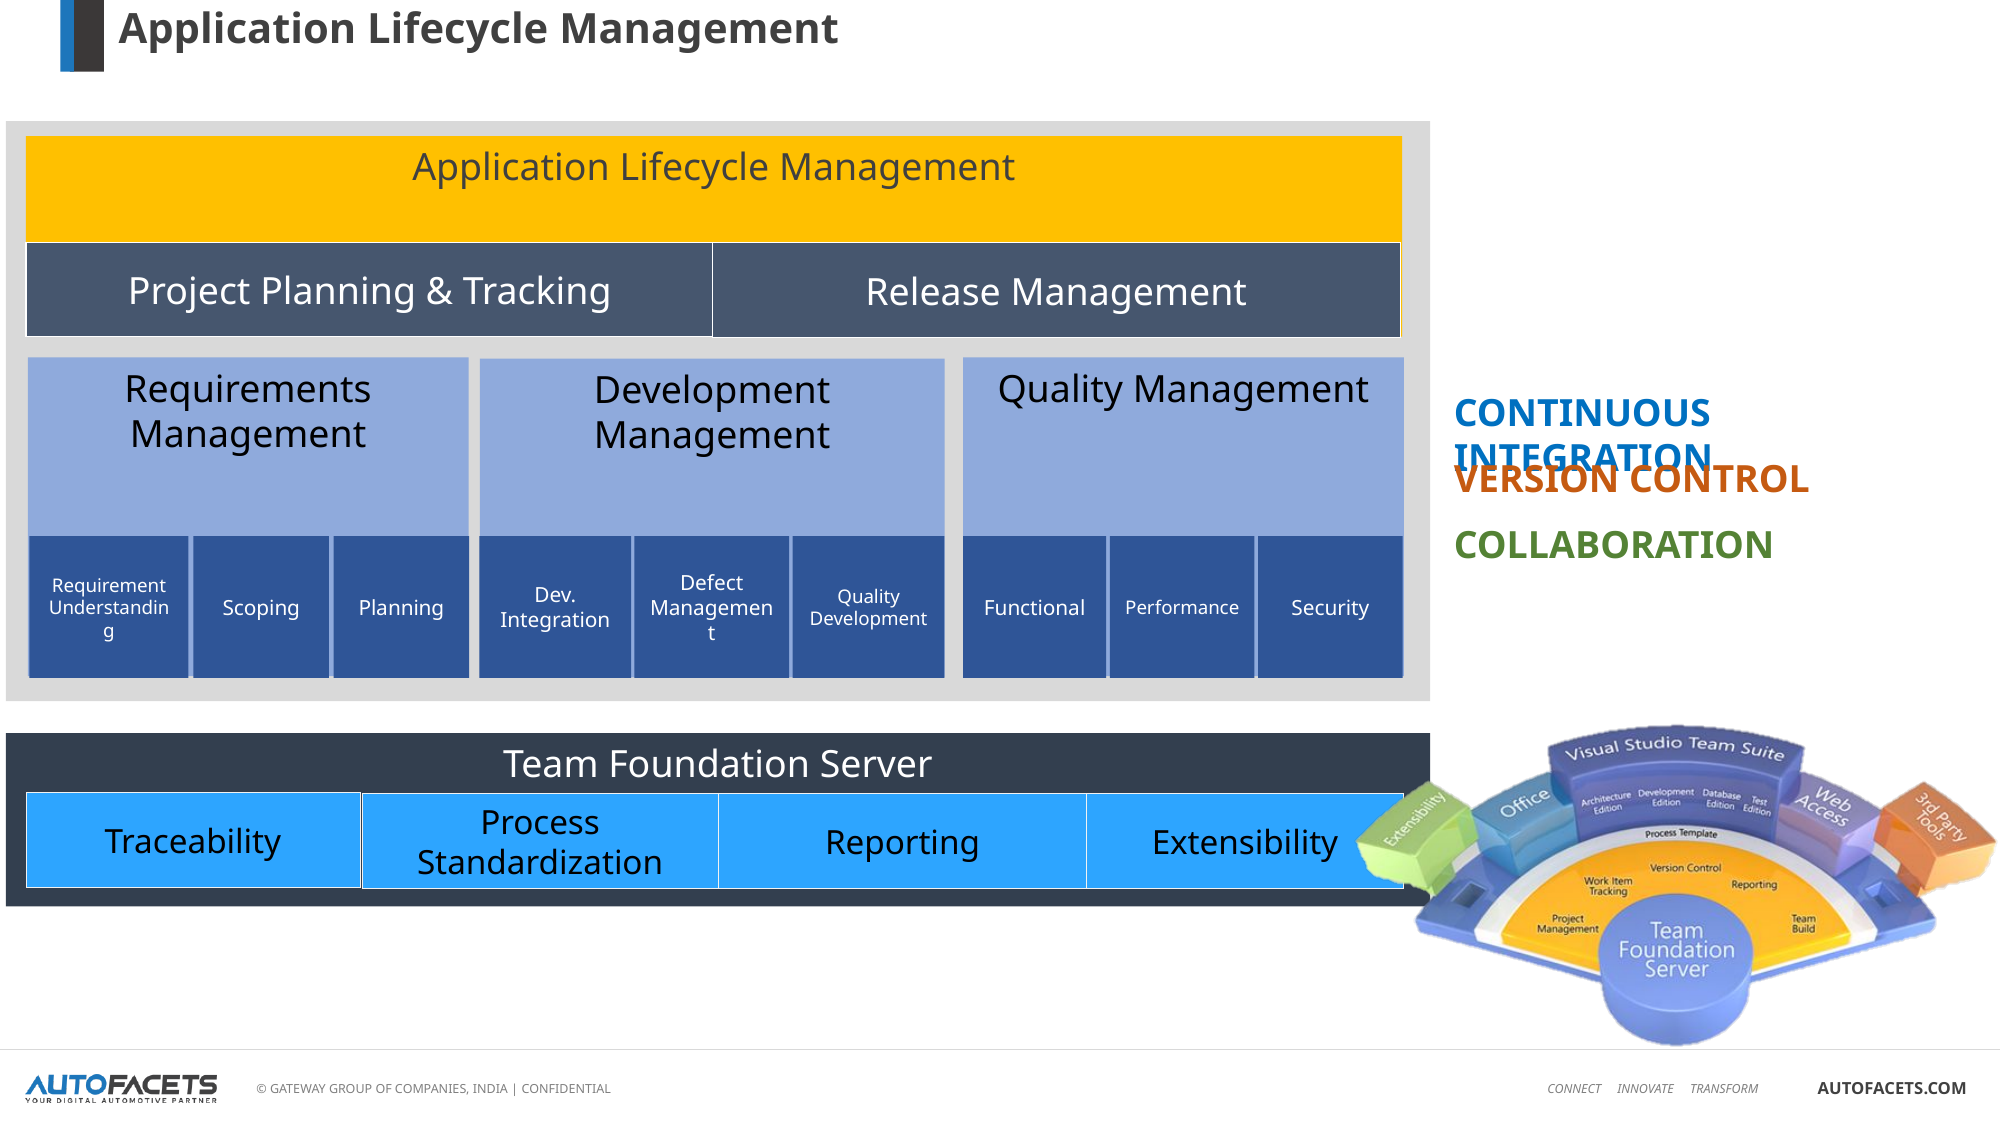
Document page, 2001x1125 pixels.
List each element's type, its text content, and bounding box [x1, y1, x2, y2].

picture [25, 1074, 217, 1103]
list Application Lifecycle Management [103, 0, 2000, 72]
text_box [5, 121, 2000, 1051]
